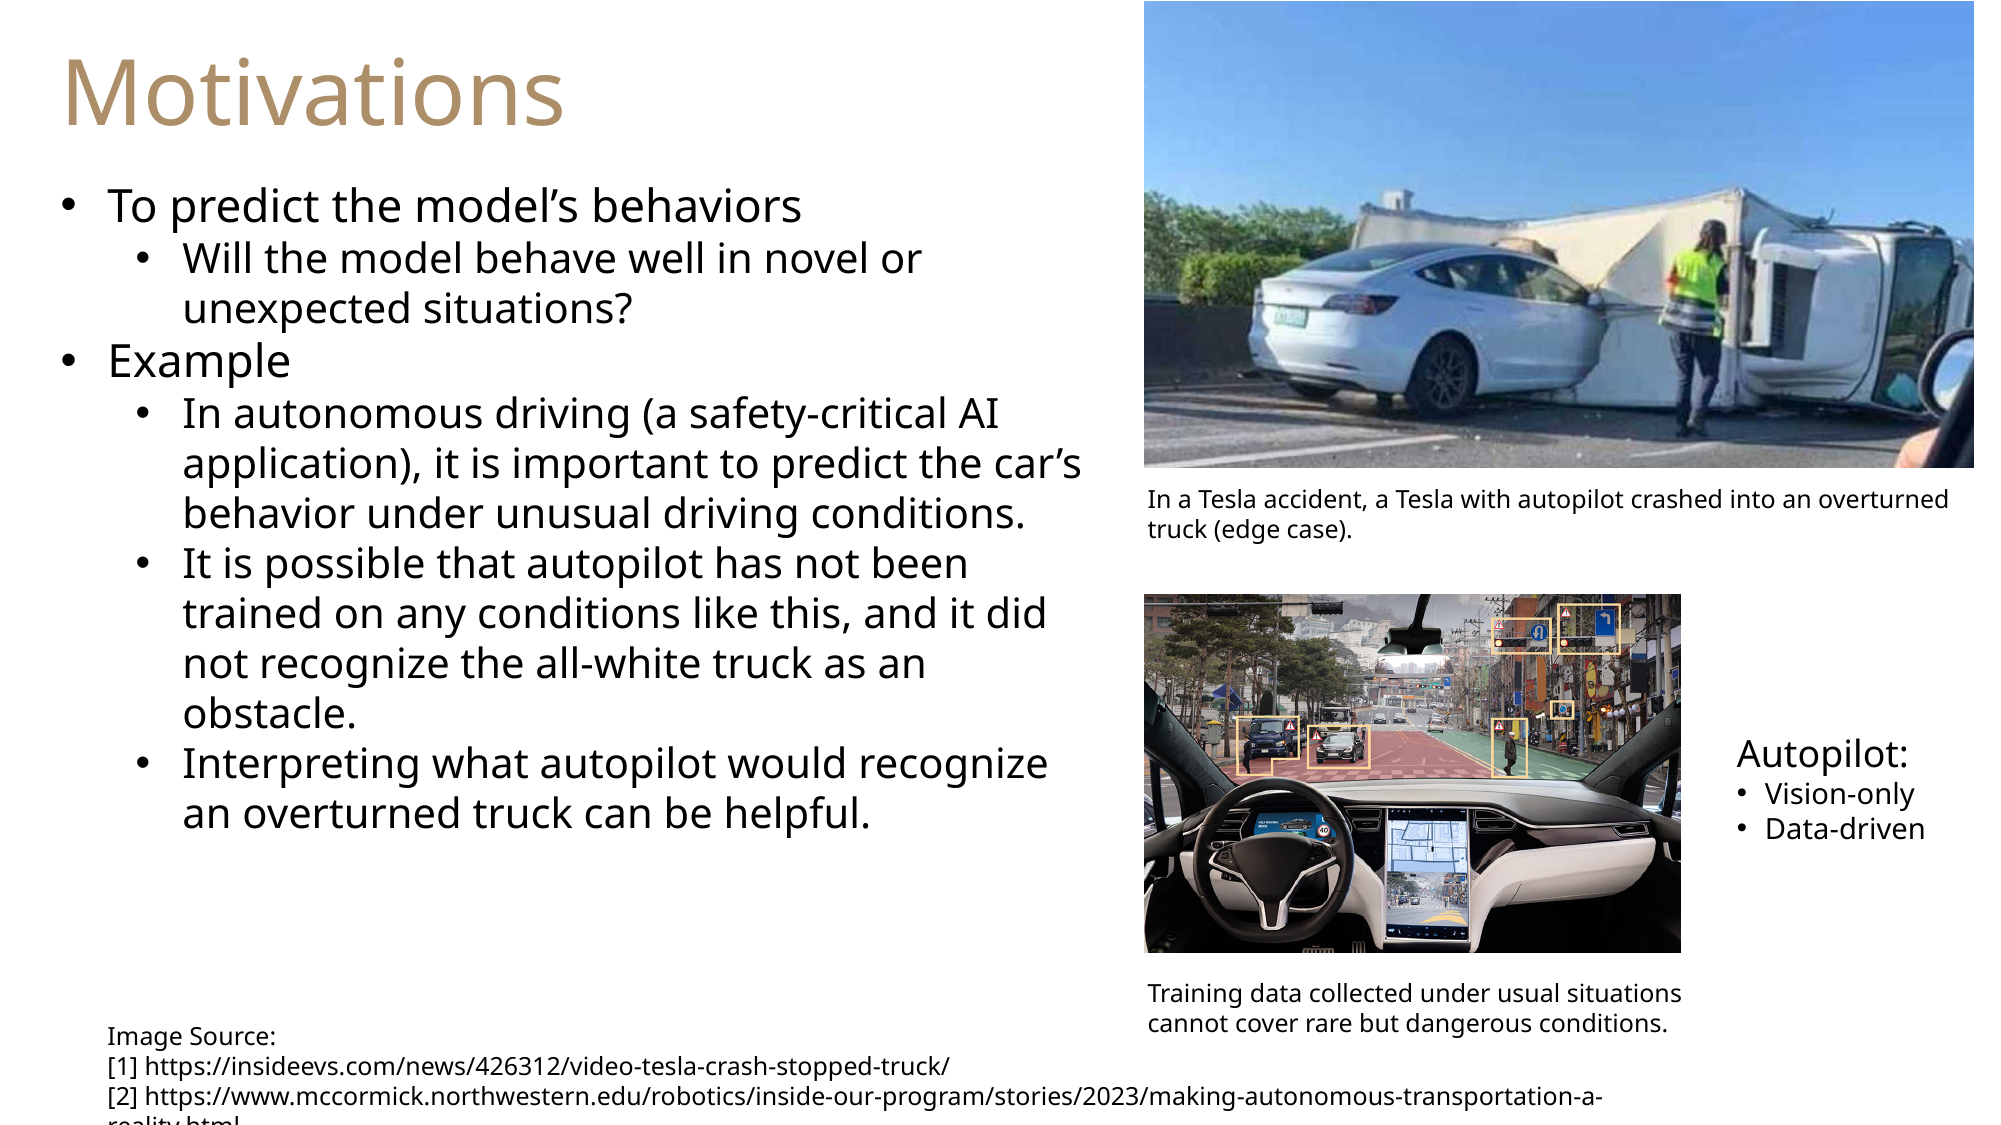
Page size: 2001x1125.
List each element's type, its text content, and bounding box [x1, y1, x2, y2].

picture [1144, 594, 1681, 953]
text_box Motivations [45, 33, 1144, 157]
text_box Training data collected under usual situations cannot cover rare but dangerous conditions. [1132, 969, 1708, 1045]
text_box To predict the model’s behaviors Will the model behave well in novel or unexpected situations? Example In autonomous driving (a safety-critical AI application), it is important to predict the car’s behavior under unusual driving conditions. It is possible that autopilot has not been trained on any conditions like this, and it did not recognize the all-white truck as an obstacle. Interpreting what autopilot would recognize an overturned truck can be helpful. [45, 169, 1106, 845]
text_box Image Source: [1] https://insideevs.com/news/426312/video-tesla-crash-stopped-truck/ [2] https://www.mccormick.northwestern.edu/robotics/inside-our-program/stories/2023/making-autonomous-transportation-a-reality.html [92, 1013, 1719, 1125]
text_box Autopilot: Vision-only Data-driven [1722, 722, 1941, 853]
picture [1144, 0, 1974, 468]
text_box In a Tesla accident, a Tesla with autopilot crashed into an overturned truck (edge case). [1132, 476, 1974, 552]
